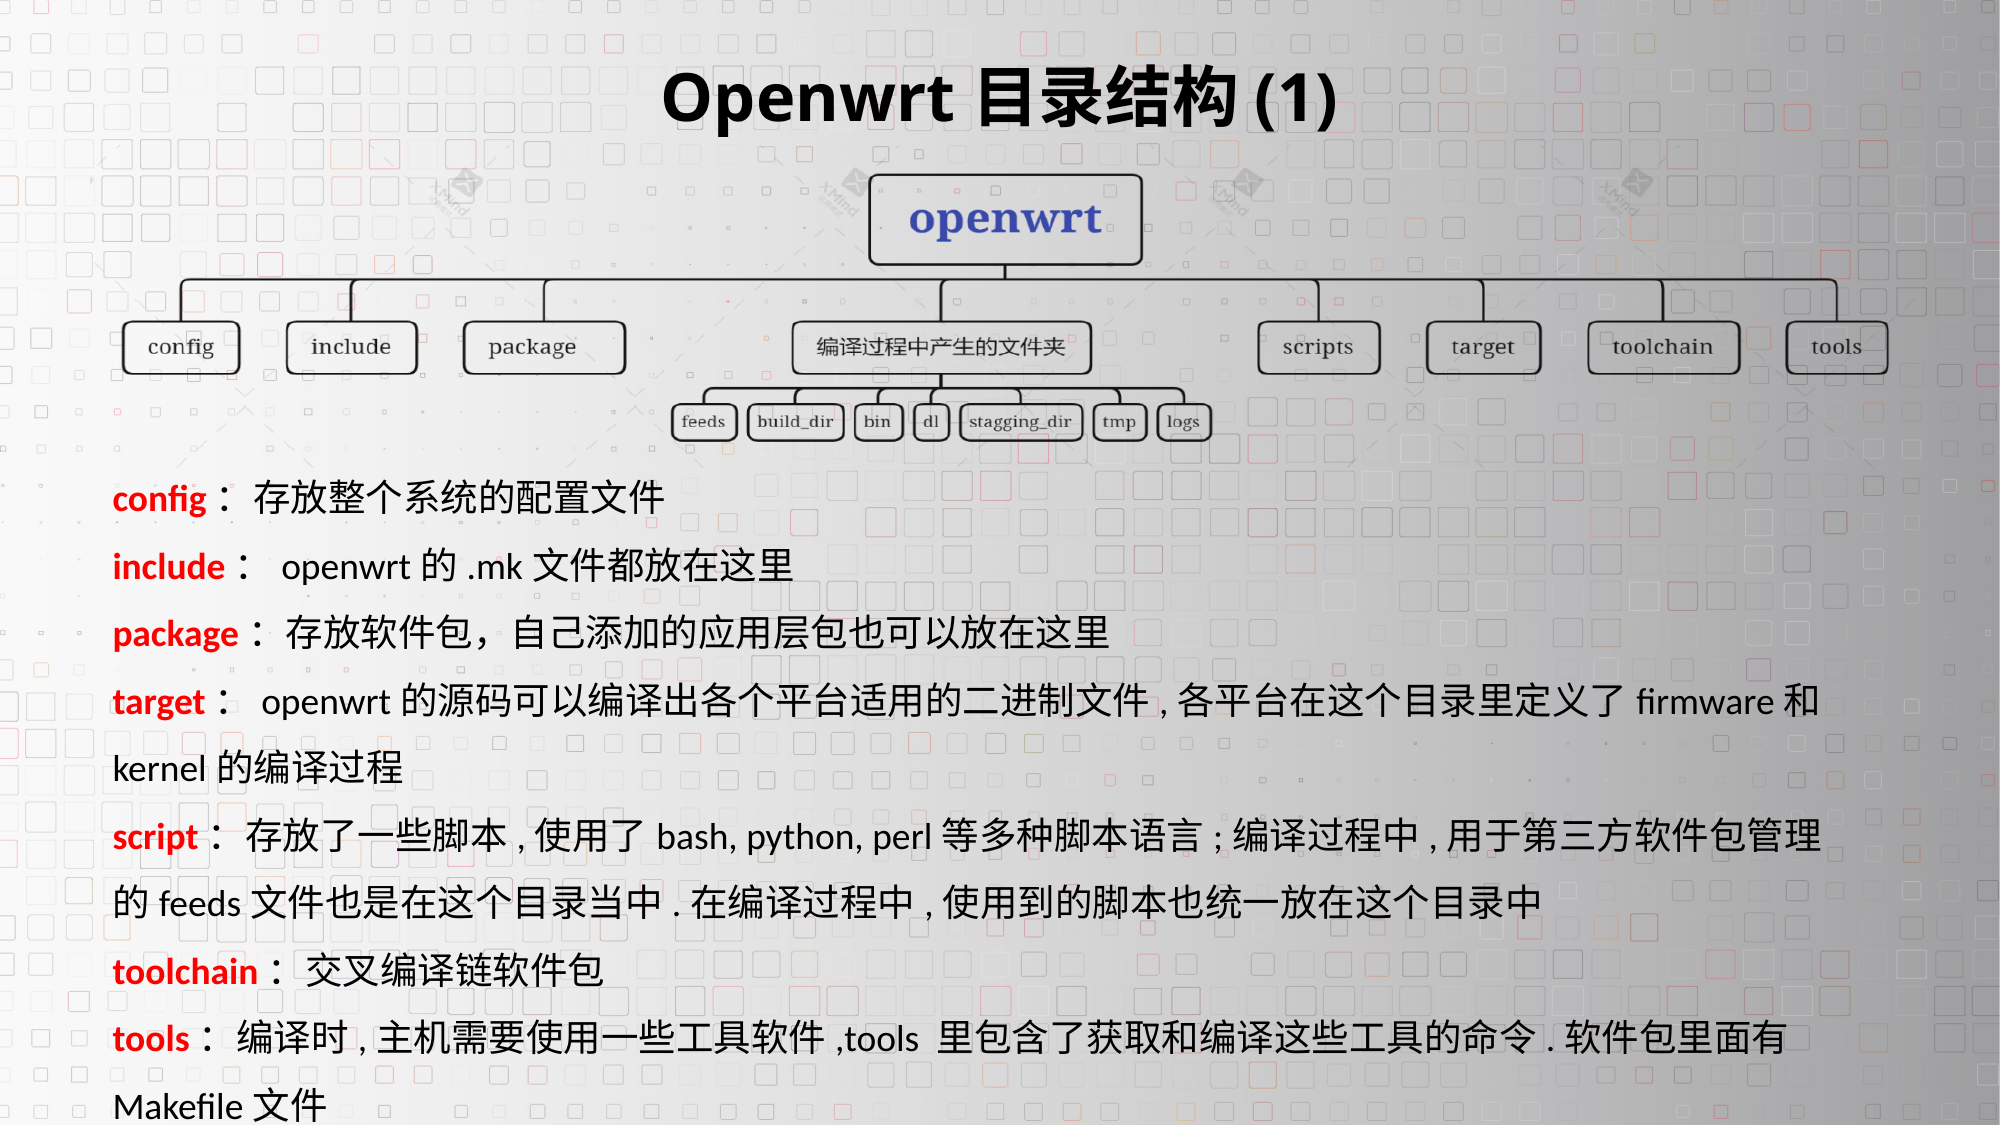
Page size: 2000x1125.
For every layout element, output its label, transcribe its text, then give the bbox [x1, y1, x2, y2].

picture [0, 0, 2000, 1125]
title Openwrt目录结构(1) [99, 42, 1900, 144]
text_box config：存放整个系统的配置文件 include：openwrt的.mk文件都放在这里 package：存放软件包，自己添加的应用层包也可以放在这里 target：openwrt的源码可以编译出各个平台适用的二进制文件,各平台在这个目录里定义了firmware和kernel的编译过程 script：存放了一些脚本,使用了bash, python, perl等多种脚本语言;编译过程中,用于第三方软件包管理的feeds文件也是在这个目录当中.在编译过程中,使用到的脚本也统一放在这个目录中 toolchain：交叉编译链软件包 tools：编译时,主机需要使用一些工具软件,tools 里包含了获取和编译这些工具的命令.软件包里面有Makefile文件 [97, 480, 1854, 1125]
